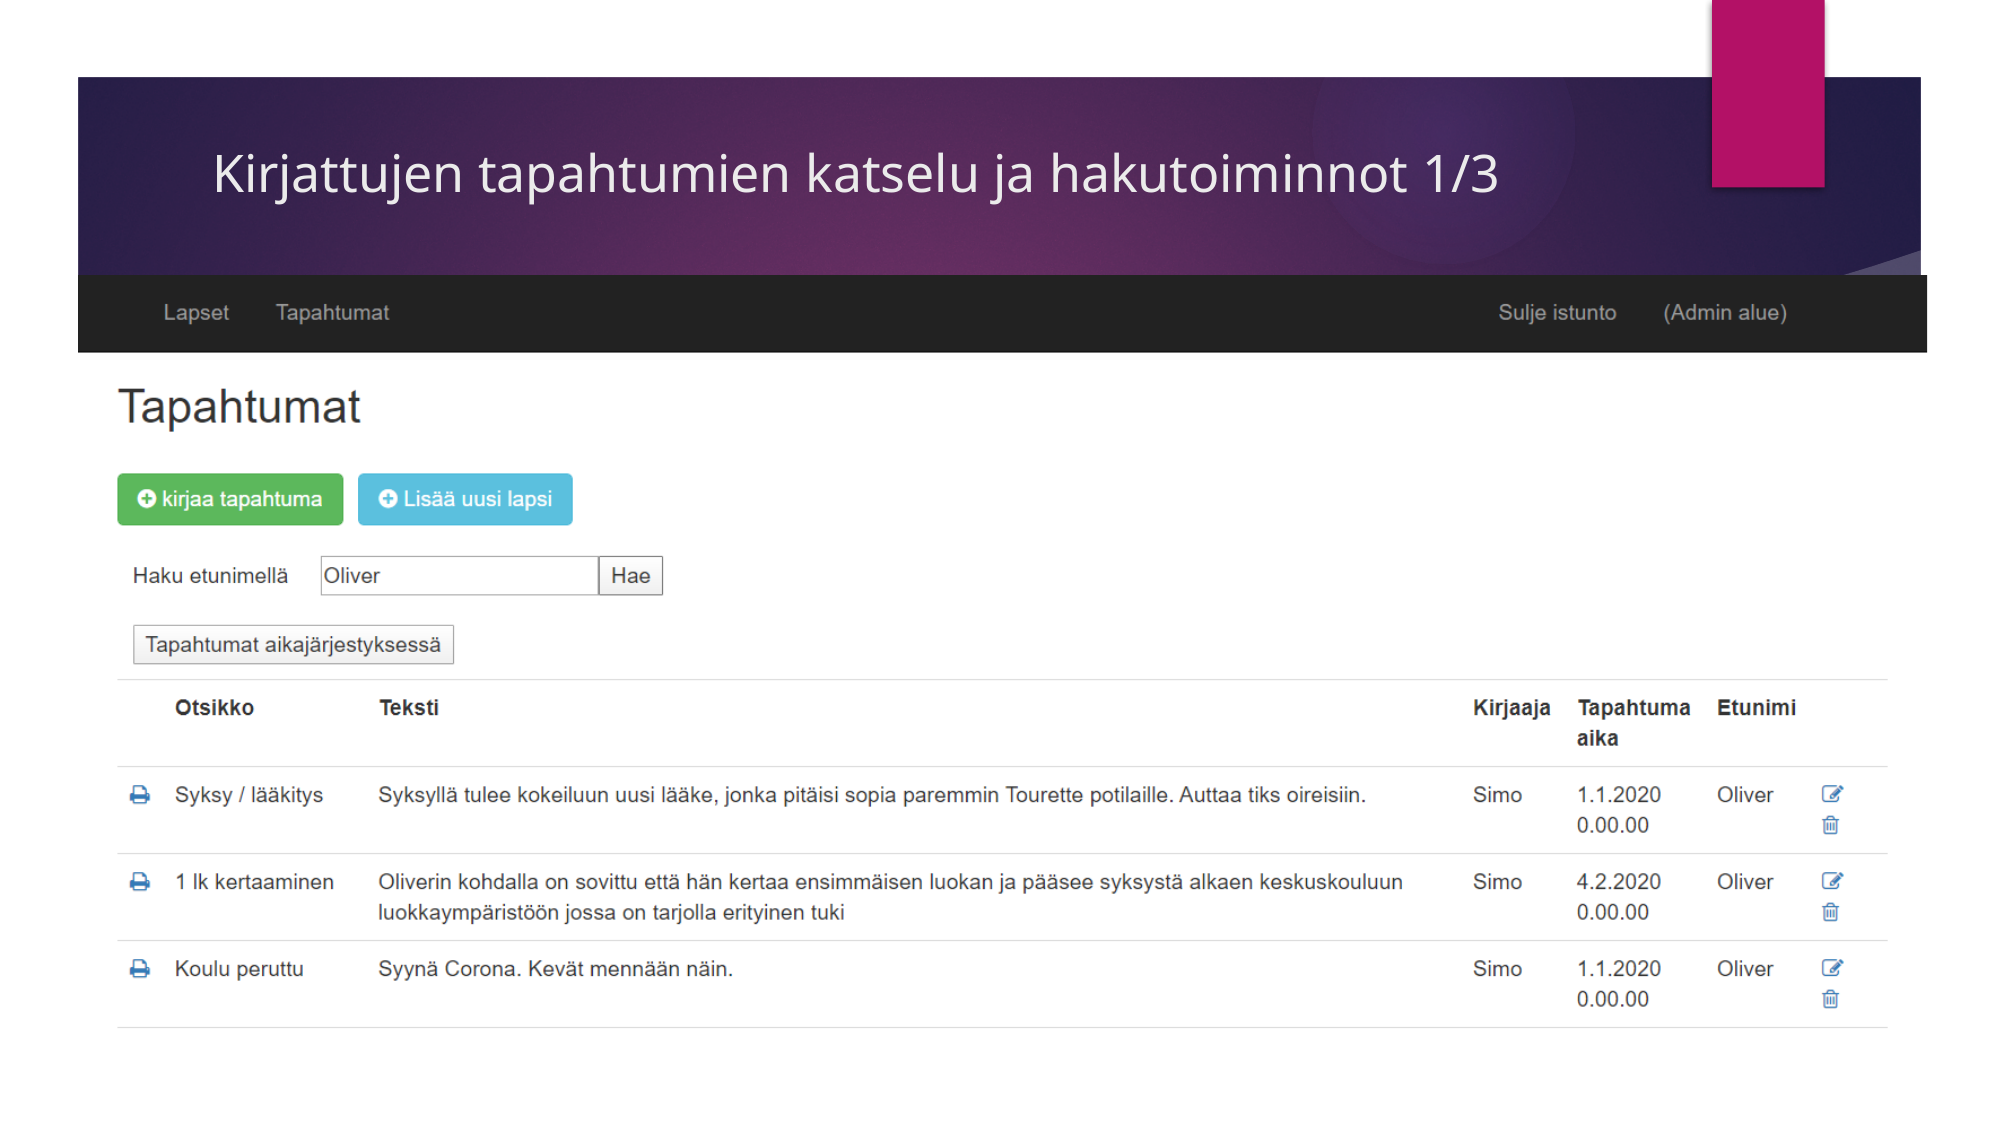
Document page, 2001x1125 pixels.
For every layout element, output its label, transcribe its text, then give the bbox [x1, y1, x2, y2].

title Kirjattujen tapahtumien katselu ja hakutoiminnot 1/3 [197, 117, 1635, 234]
picture [77, 274, 1928, 1031]
